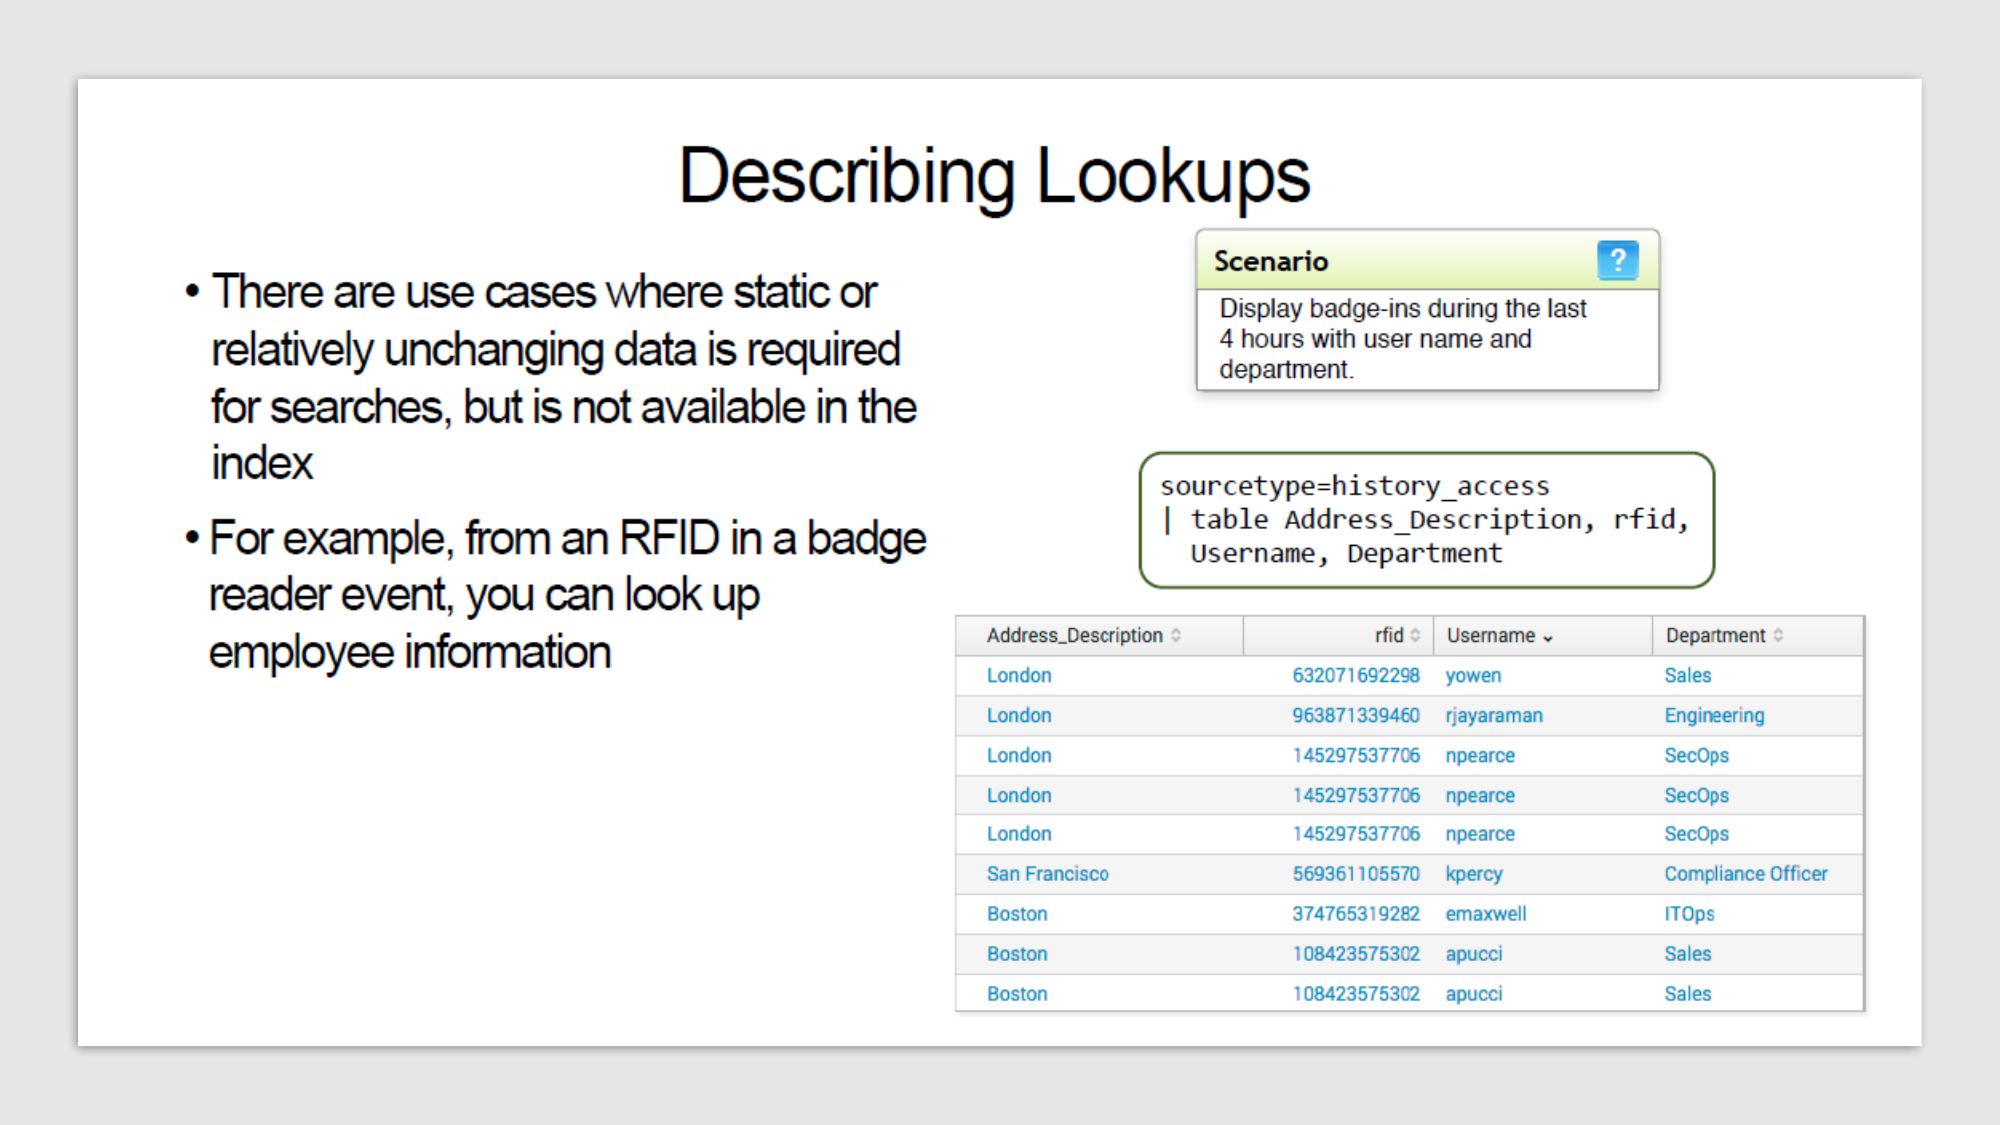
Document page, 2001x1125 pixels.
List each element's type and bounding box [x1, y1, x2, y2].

picture [105, 108, 1895, 1017]
text_box [77, 78, 1923, 1047]
text_box [0, 0, 2000, 1125]
